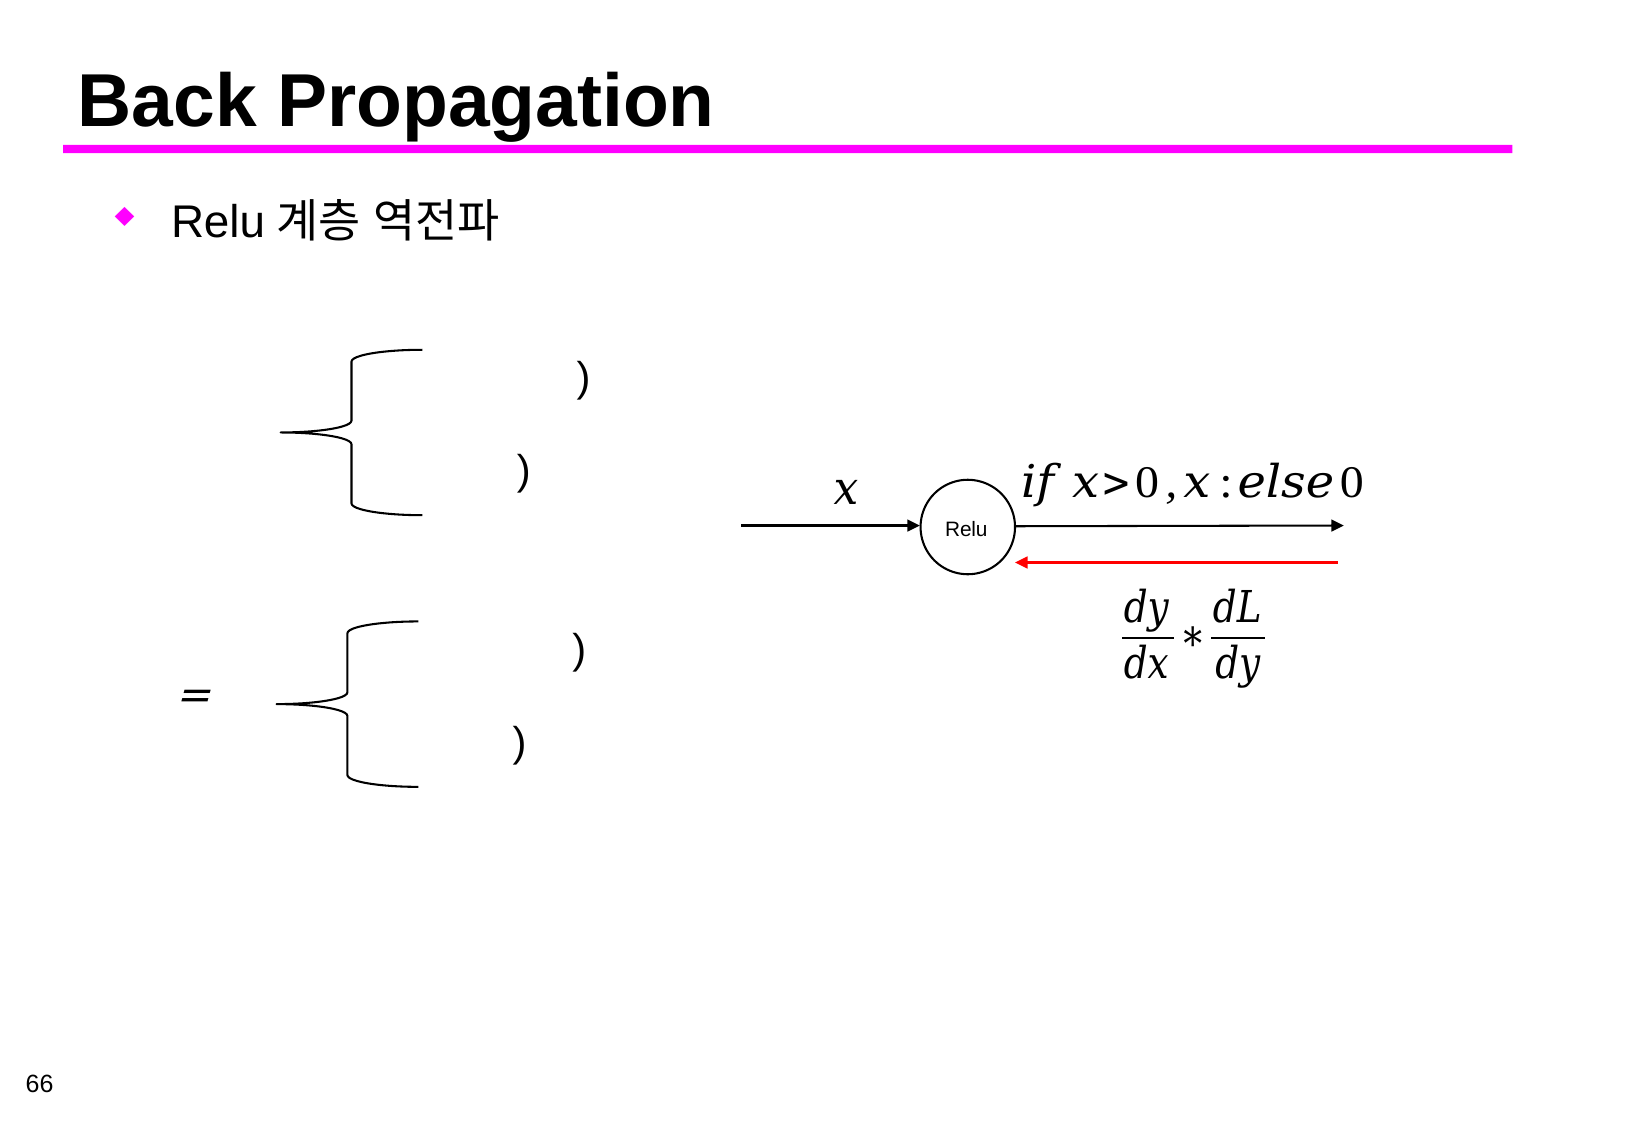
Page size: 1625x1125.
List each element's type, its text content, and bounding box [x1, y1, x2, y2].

text_box [280, 349, 423, 516]
title Back Propagation [62, 42, 1500, 149]
text_box [276, 621, 419, 787]
text_box Relu [930, 508, 1025, 549]
text_box [920, 479, 1012, 575]
table_header [1016, 527, 1025, 532]
list Relu계층 역전파 [99, 172, 1510, 256]
slide_number 66 [0, 1071, 69, 1094]
